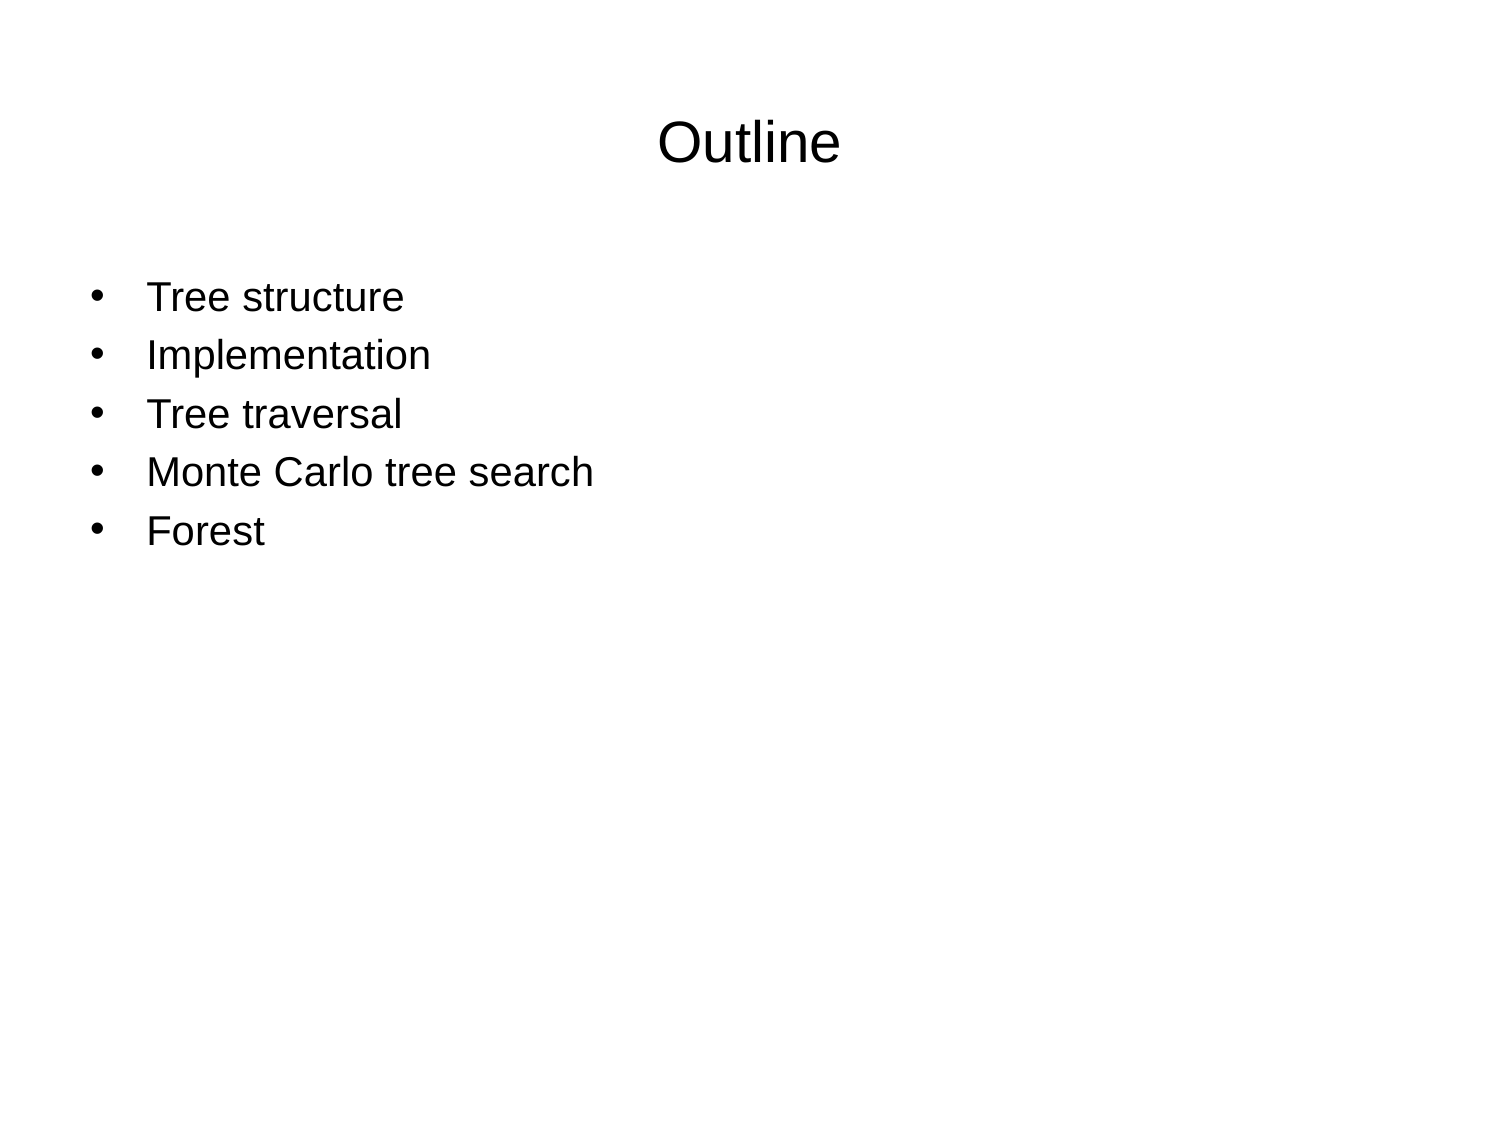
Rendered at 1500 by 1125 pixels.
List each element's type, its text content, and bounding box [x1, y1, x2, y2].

list Tree structure Implementation Tree traversal Monte Carlo tree search Forest [74, 262, 1426, 1006]
title Outline [74, 44, 1426, 233]
